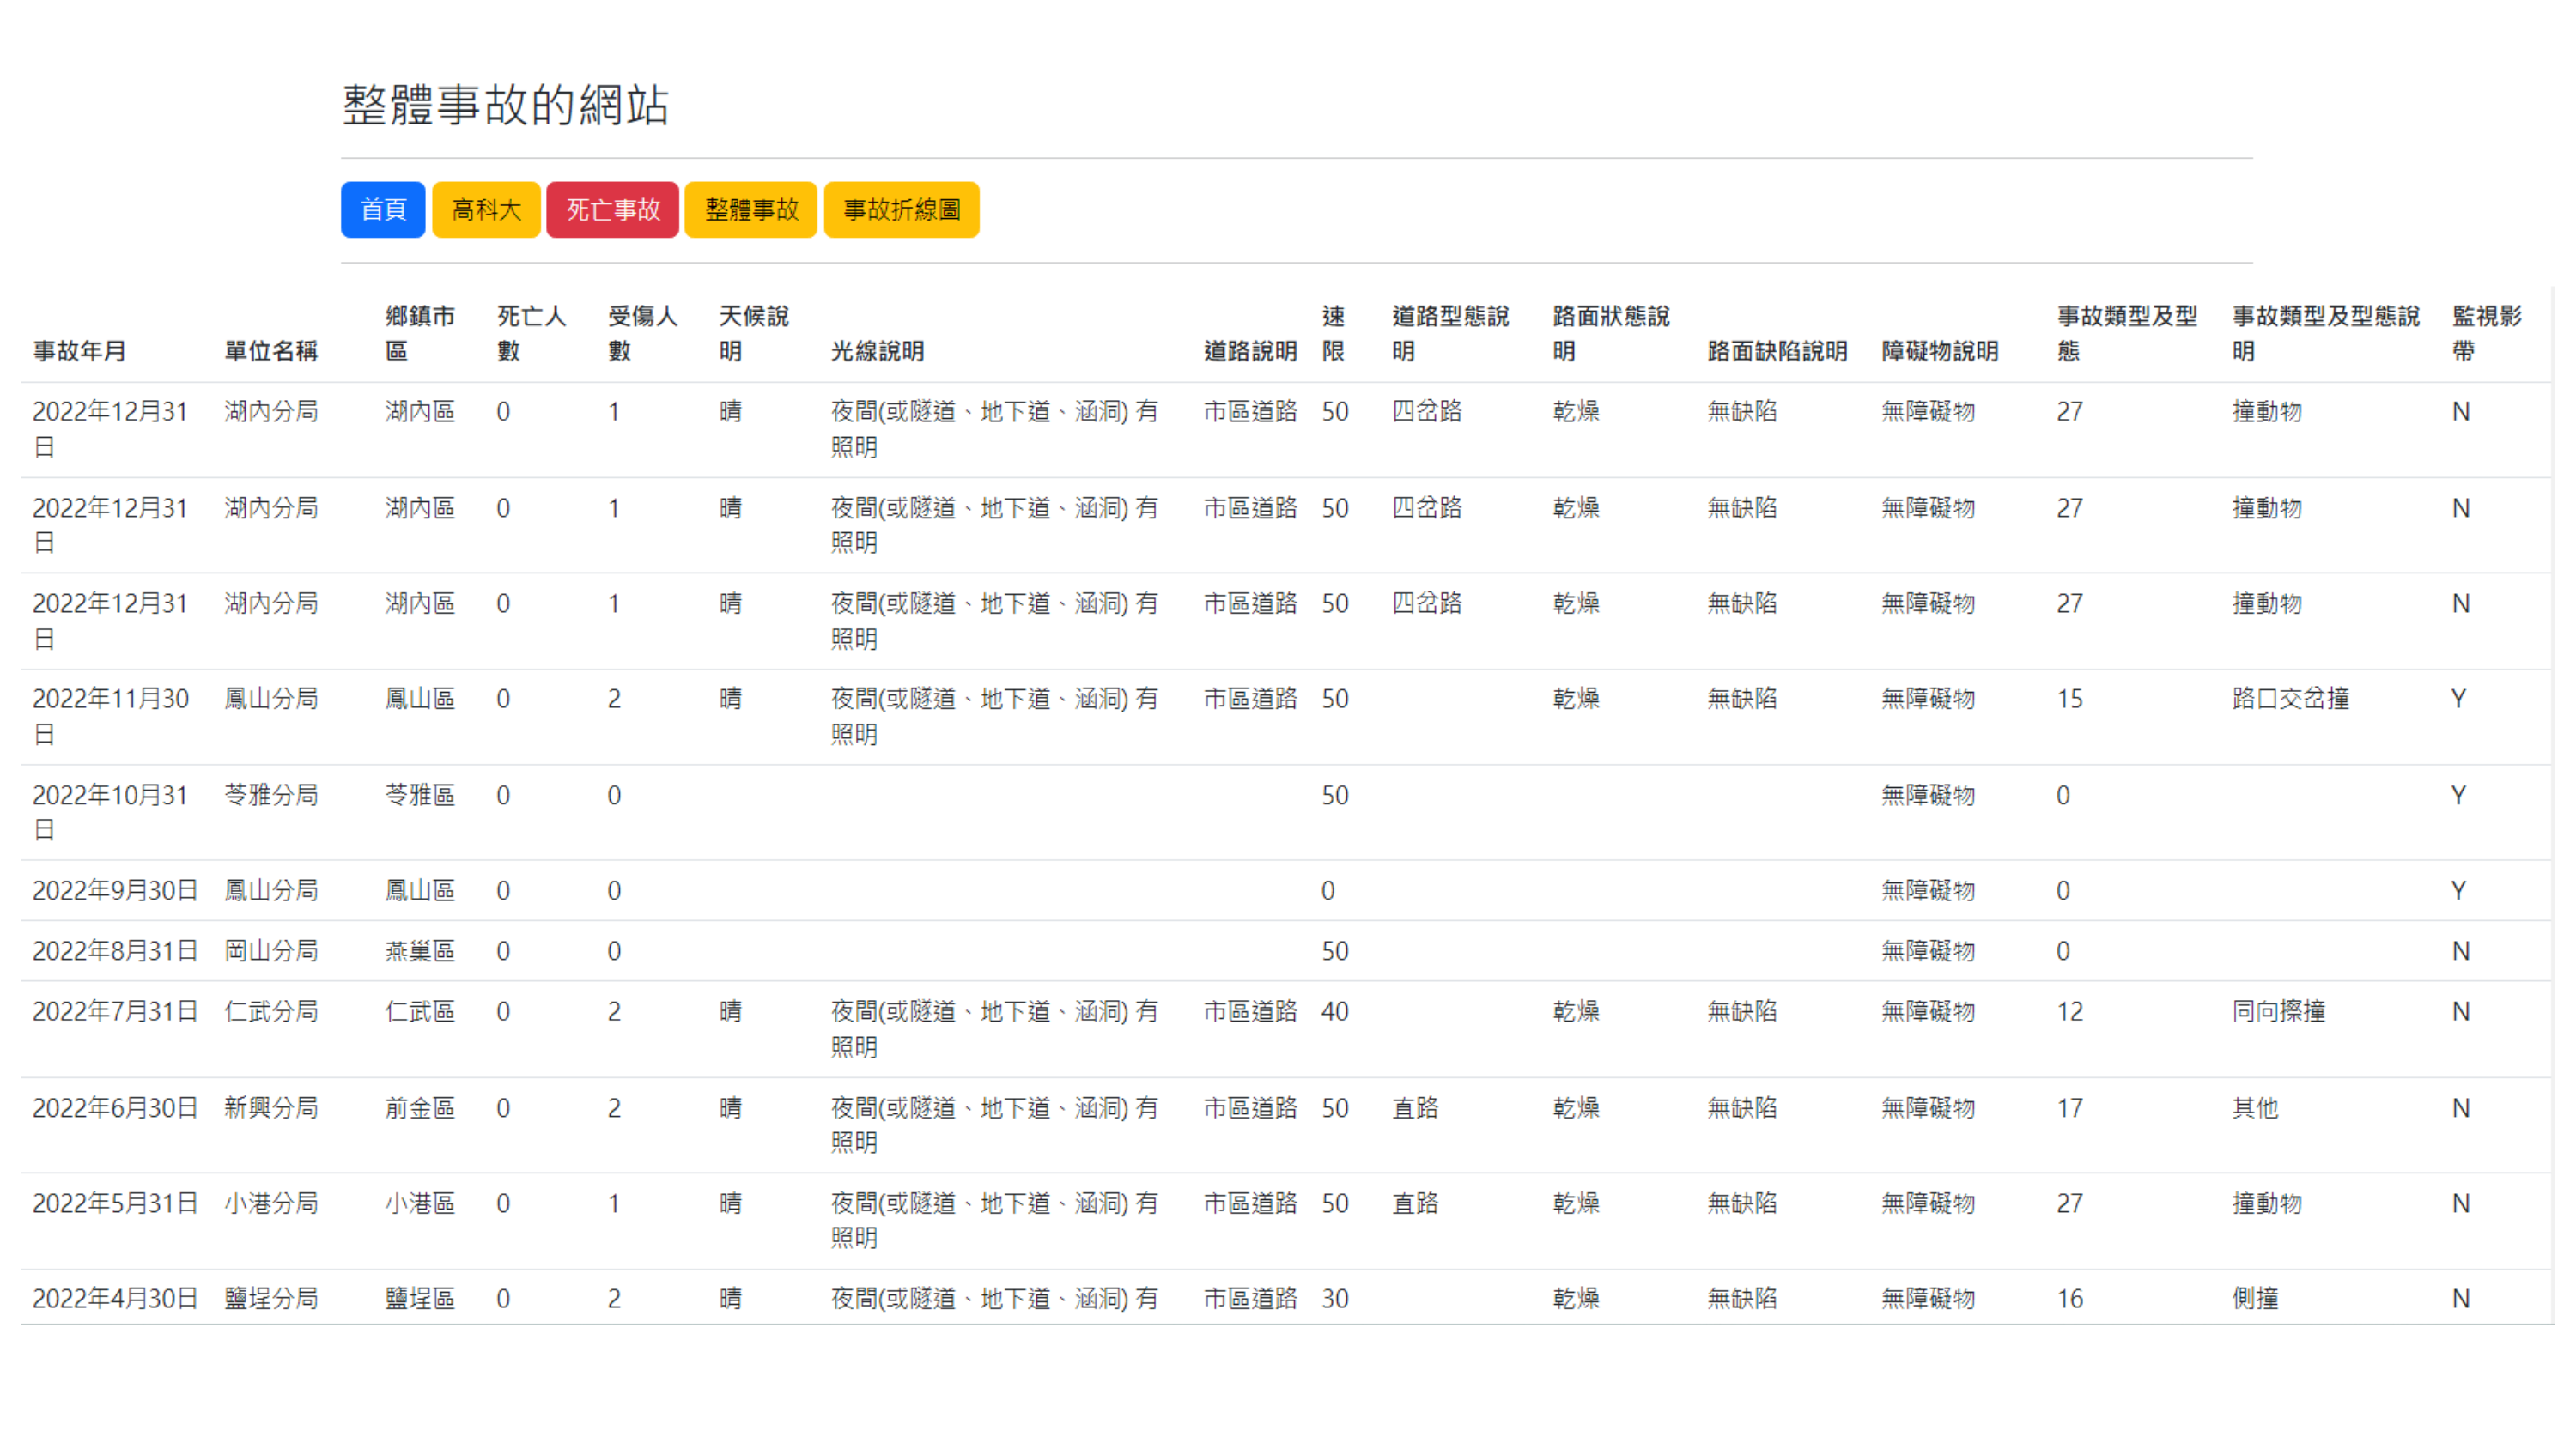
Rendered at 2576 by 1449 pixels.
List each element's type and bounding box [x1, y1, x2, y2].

picture [20, 80, 2556, 1326]
